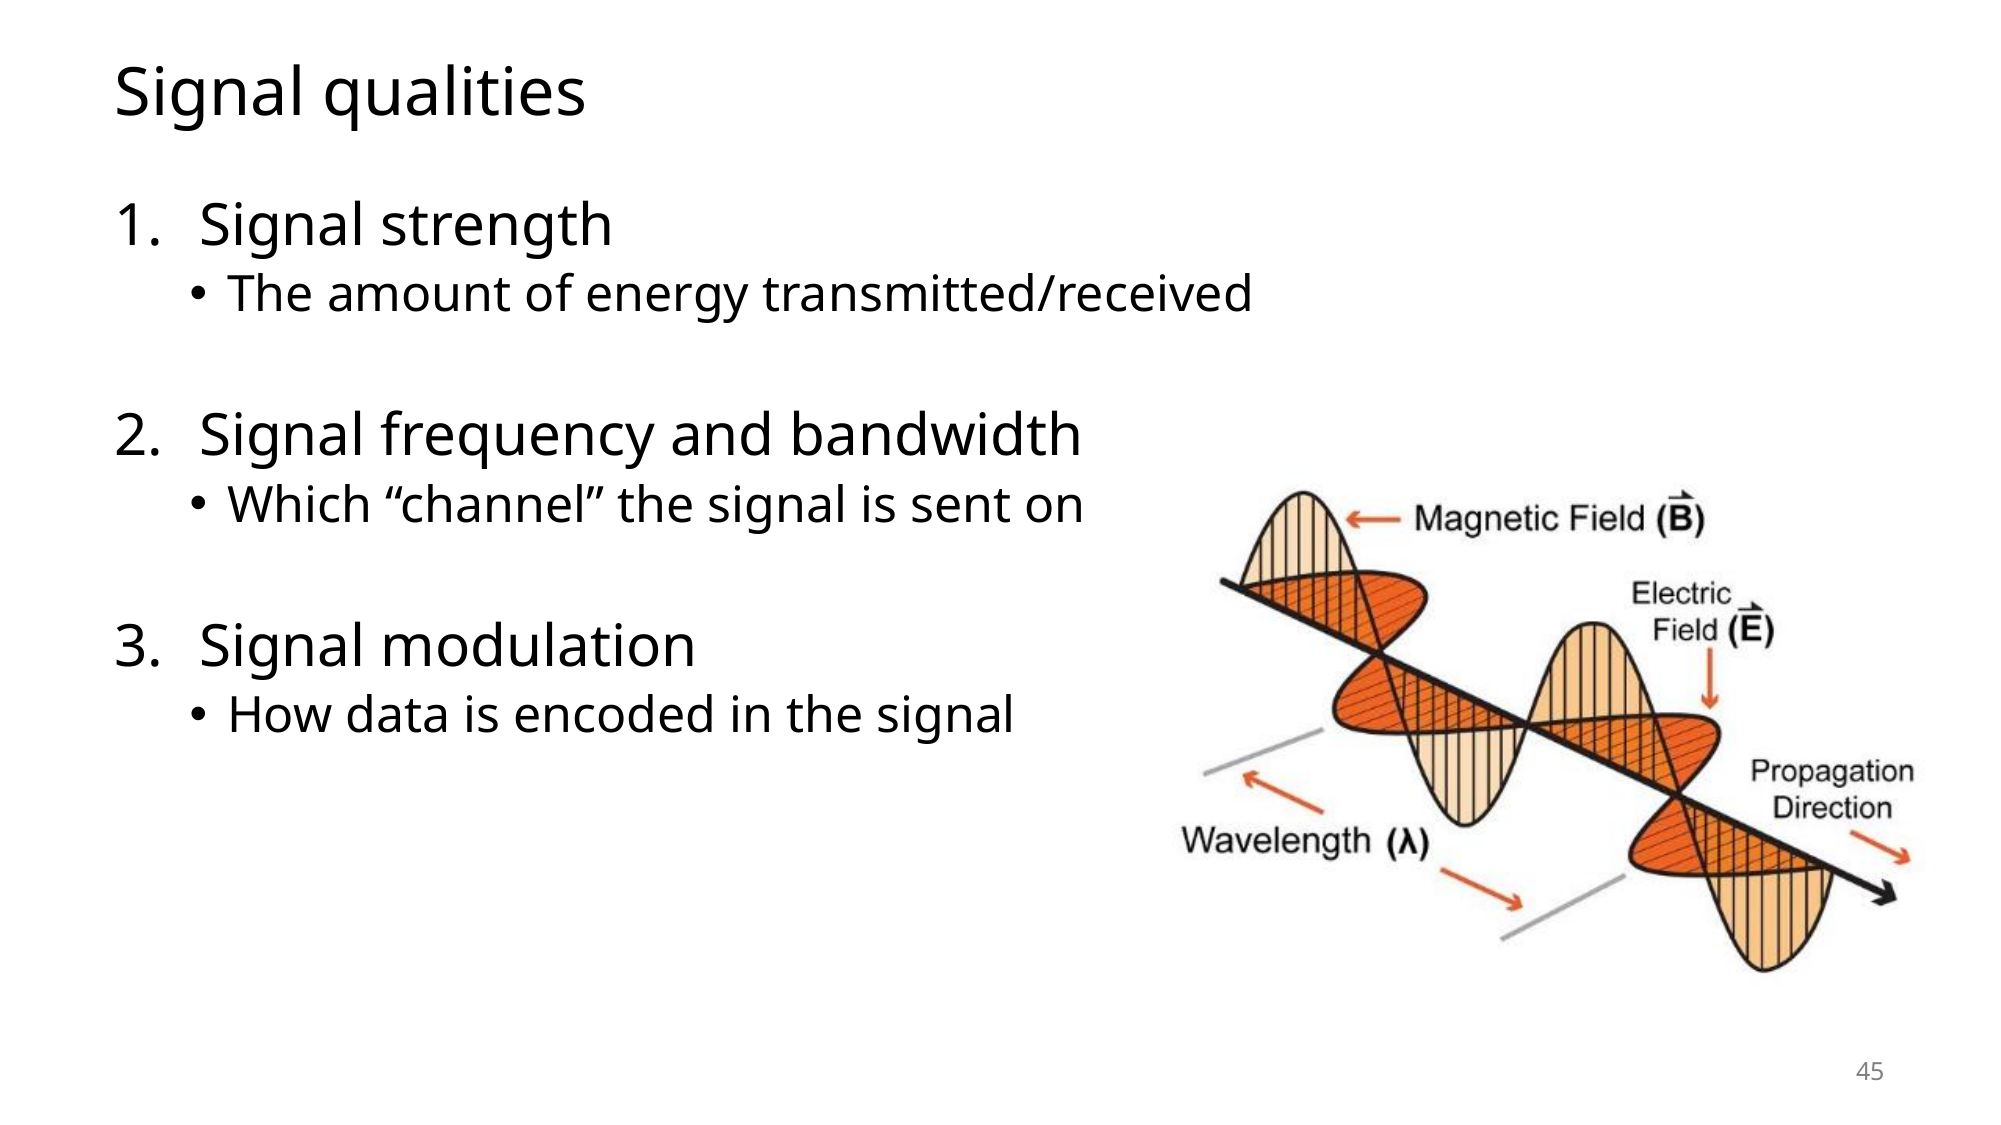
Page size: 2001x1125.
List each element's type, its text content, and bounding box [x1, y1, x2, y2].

list Signal strength The amount of energy transmitted/received Signal frequency and bandwidth Which “channel” the signal is sent on Signal modulation How data is encoded in the signal [99, 187, 1900, 1013]
slide_number 45 [1749, 1042, 1900, 1103]
title Signal qualities [99, 37, 1900, 150]
picture [1159, 471, 1940, 992]
